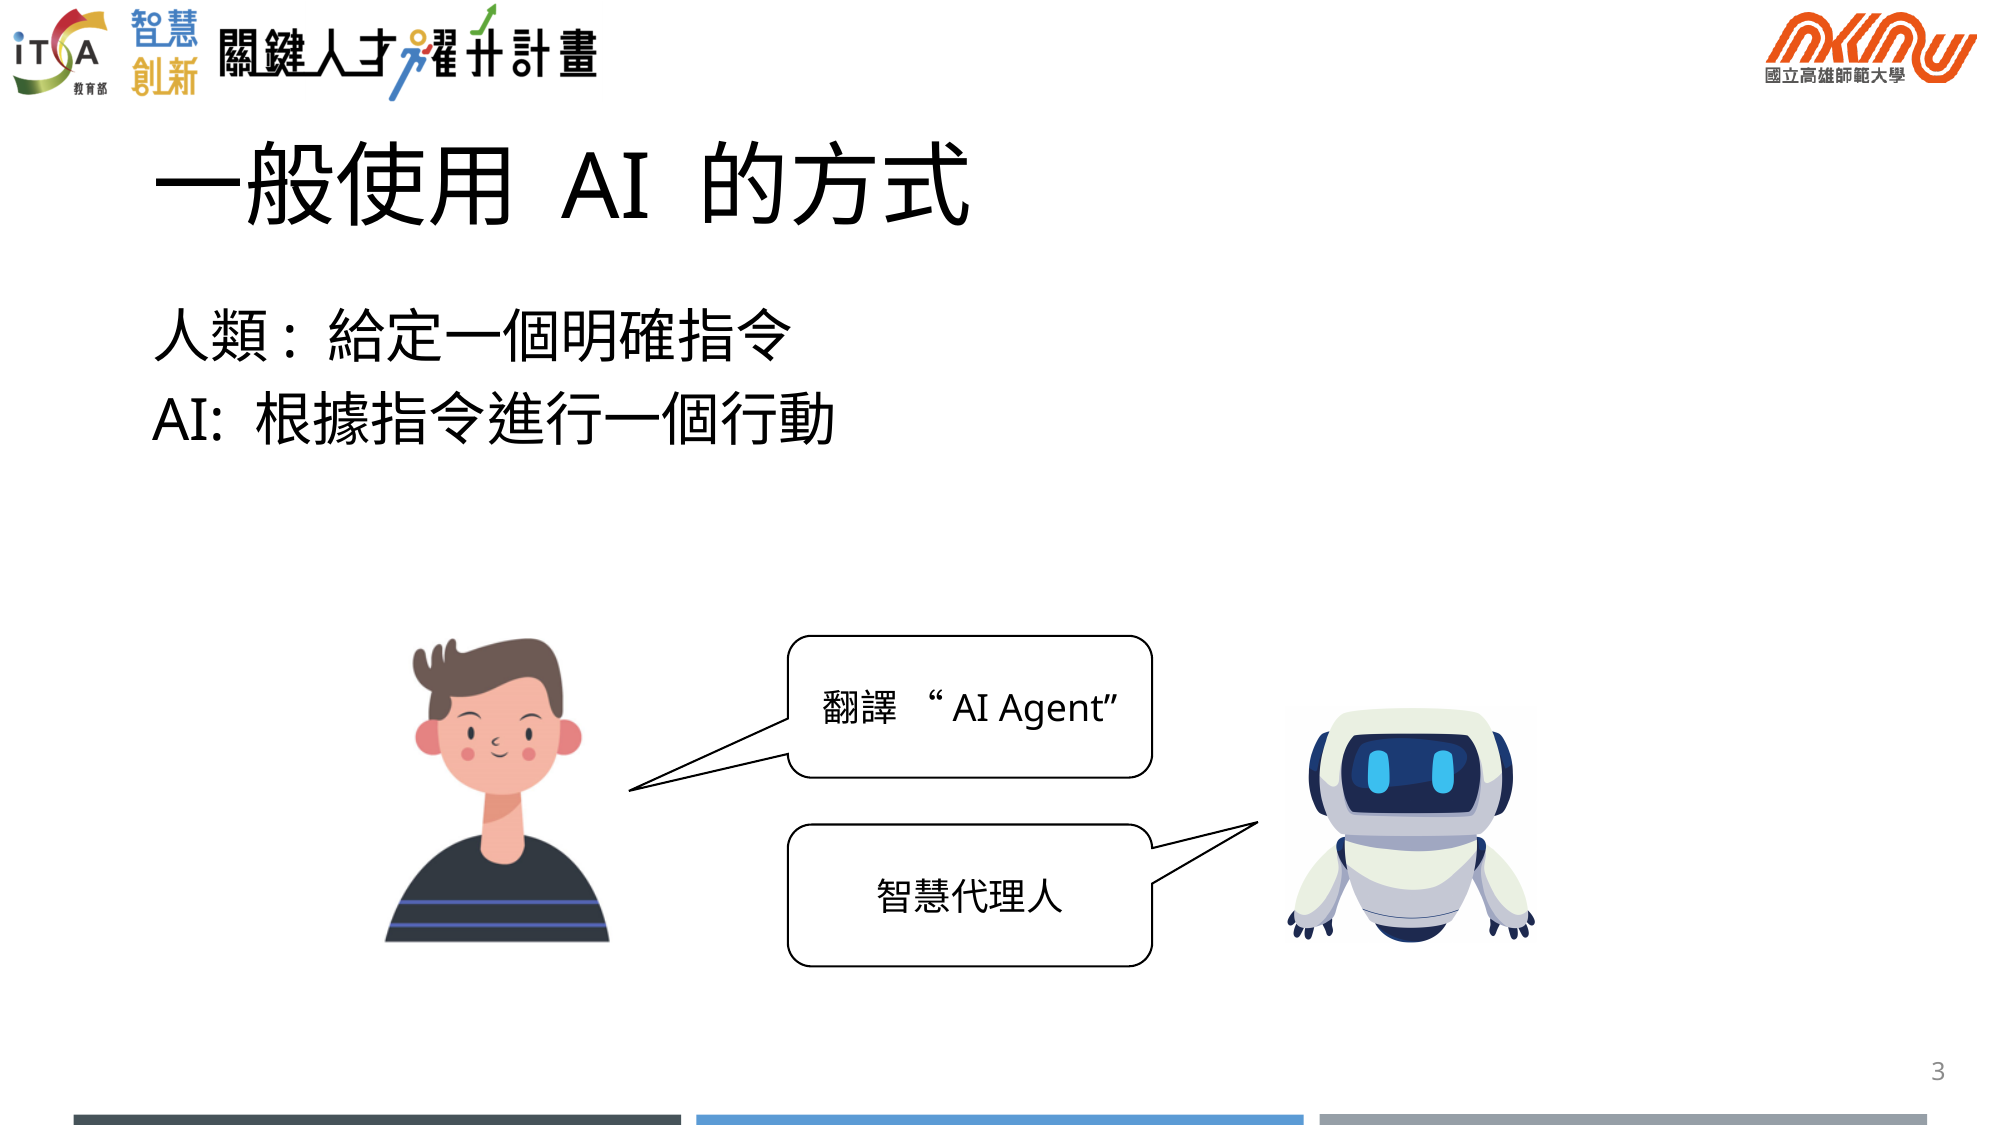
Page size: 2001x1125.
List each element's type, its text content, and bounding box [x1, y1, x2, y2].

picture [9, 1, 603, 102]
title 一般使用 AI 的方式 [137, 100, 1863, 278]
list 人類: 給定一個明確指令 AI: 根據指令進行一個行動 [137, 299, 1863, 496]
picture [1285, 706, 1537, 943]
text_box 翻譯 “AI Agent” [628, 634, 1154, 792]
text_box 智慧代理人 [786, 821, 1259, 968]
picture [381, 638, 615, 943]
slide_number 3 [1510, 1042, 1961, 1103]
